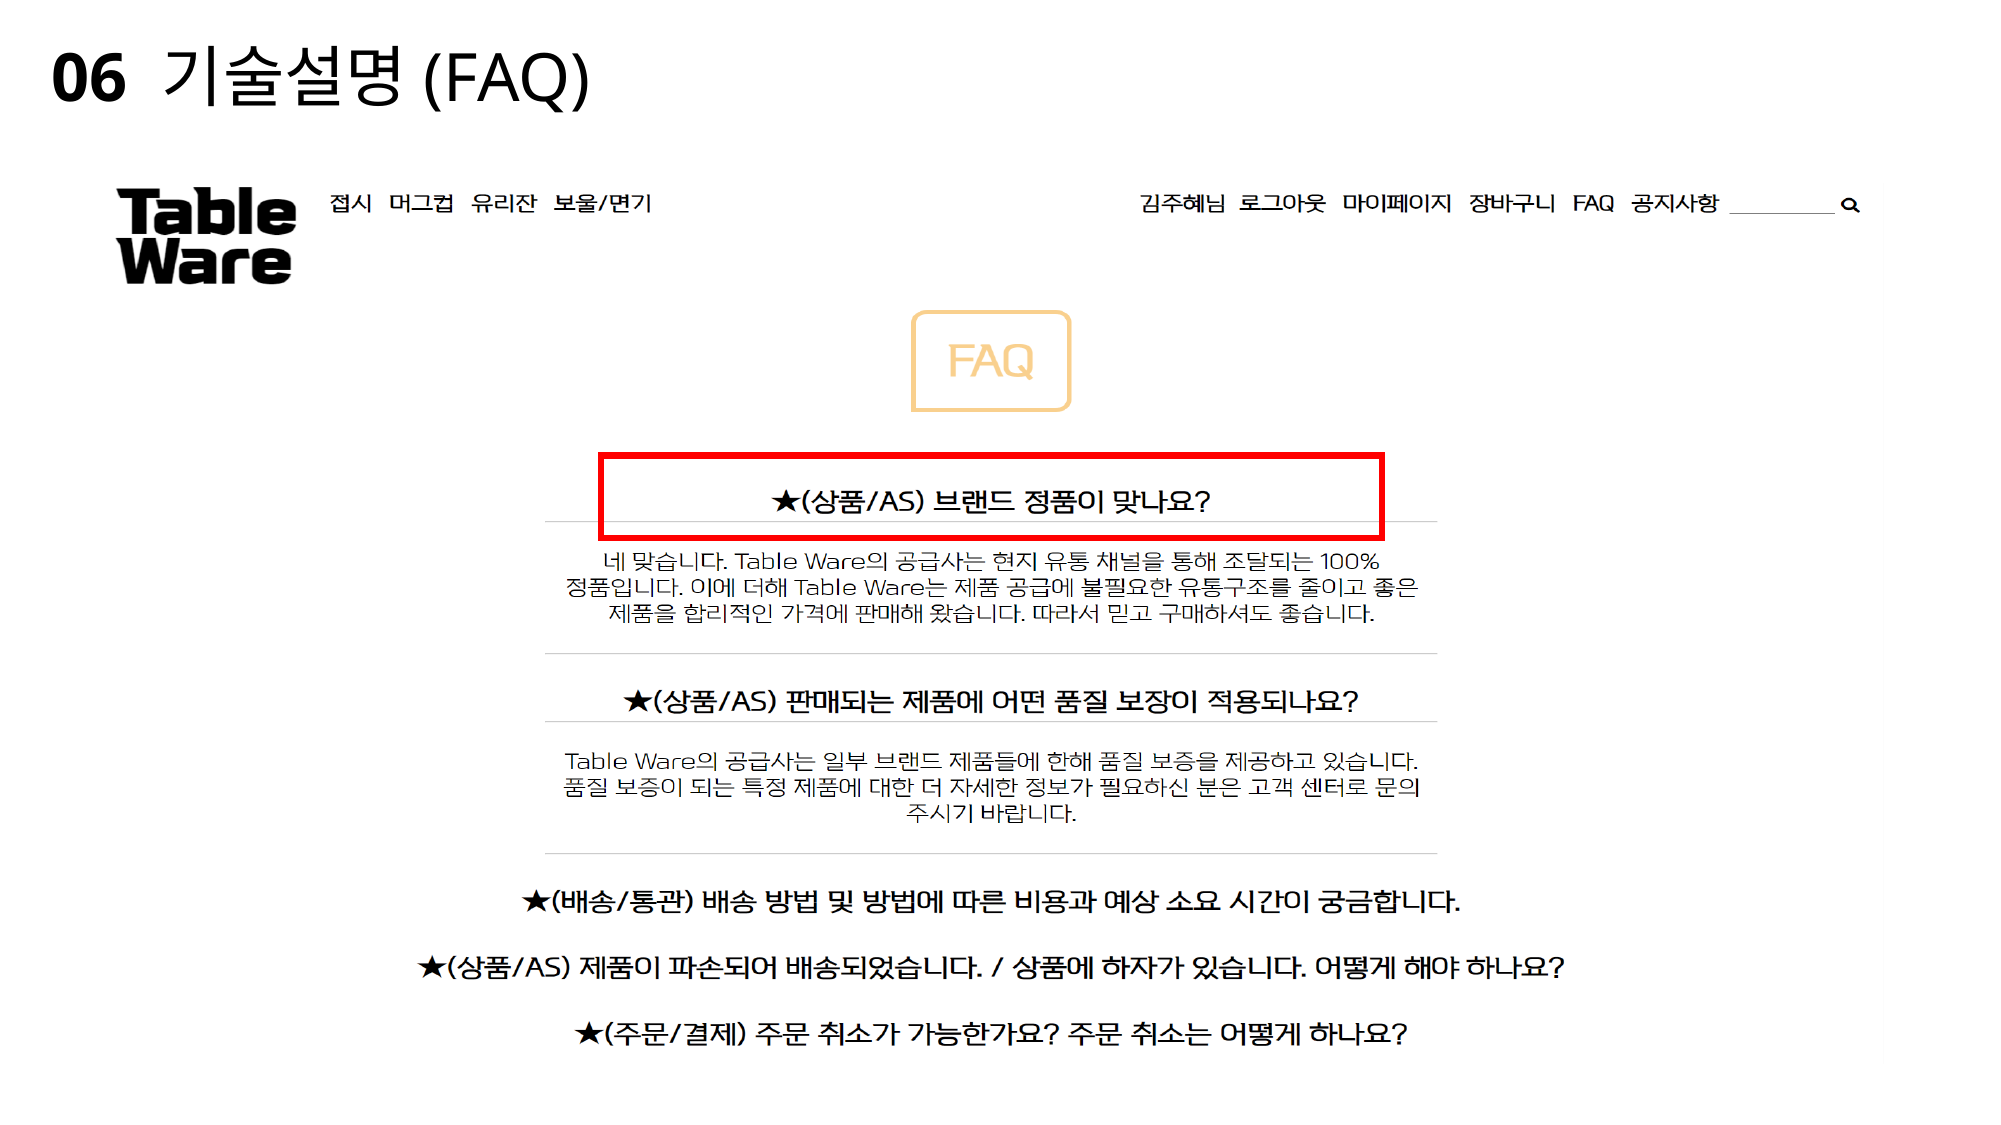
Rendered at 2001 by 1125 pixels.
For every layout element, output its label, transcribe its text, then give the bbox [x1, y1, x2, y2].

picture [99, 183, 1884, 1064]
text_box 06 기술설명(FAQ) [37, 27, 1168, 203]
